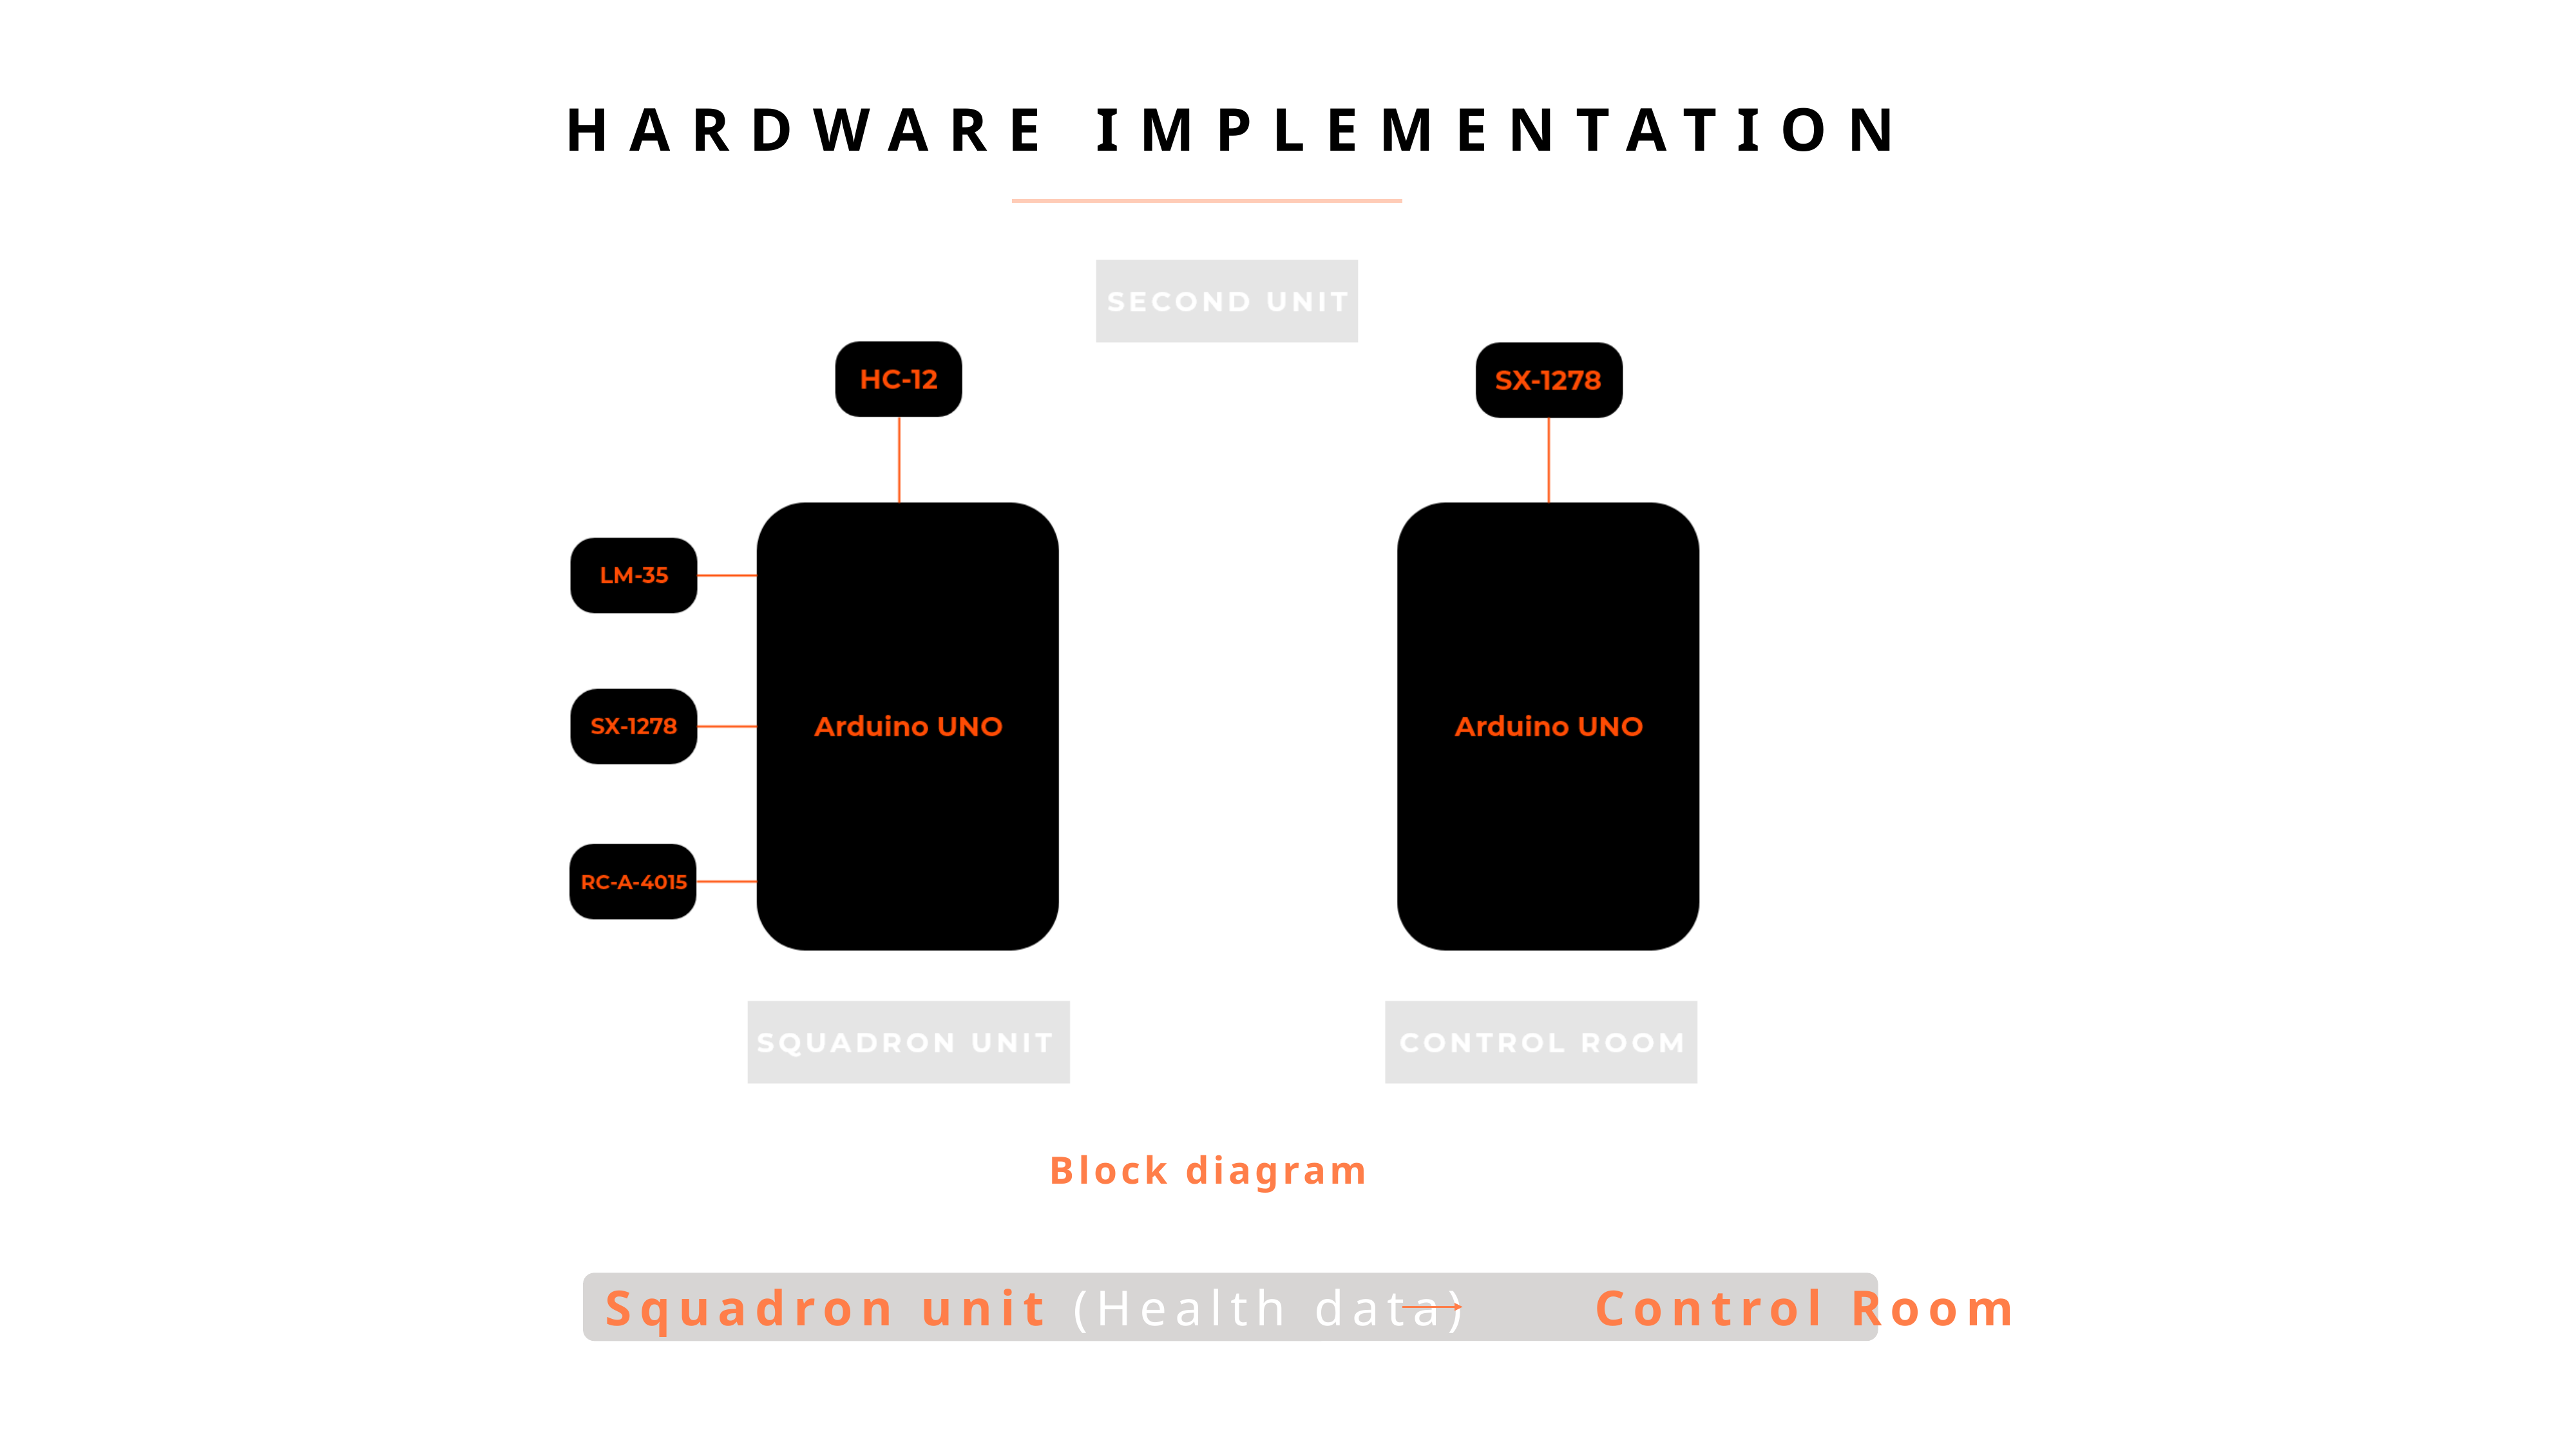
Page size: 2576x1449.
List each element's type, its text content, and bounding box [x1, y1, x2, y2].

text_box Block diagram [560, 1141, 1856, 1197]
text_box HARDWARE IMPLEMENTATION [555, 63, 1906, 167]
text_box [582, 1273, 2116, 1341]
picture [560, 236, 1855, 1110]
